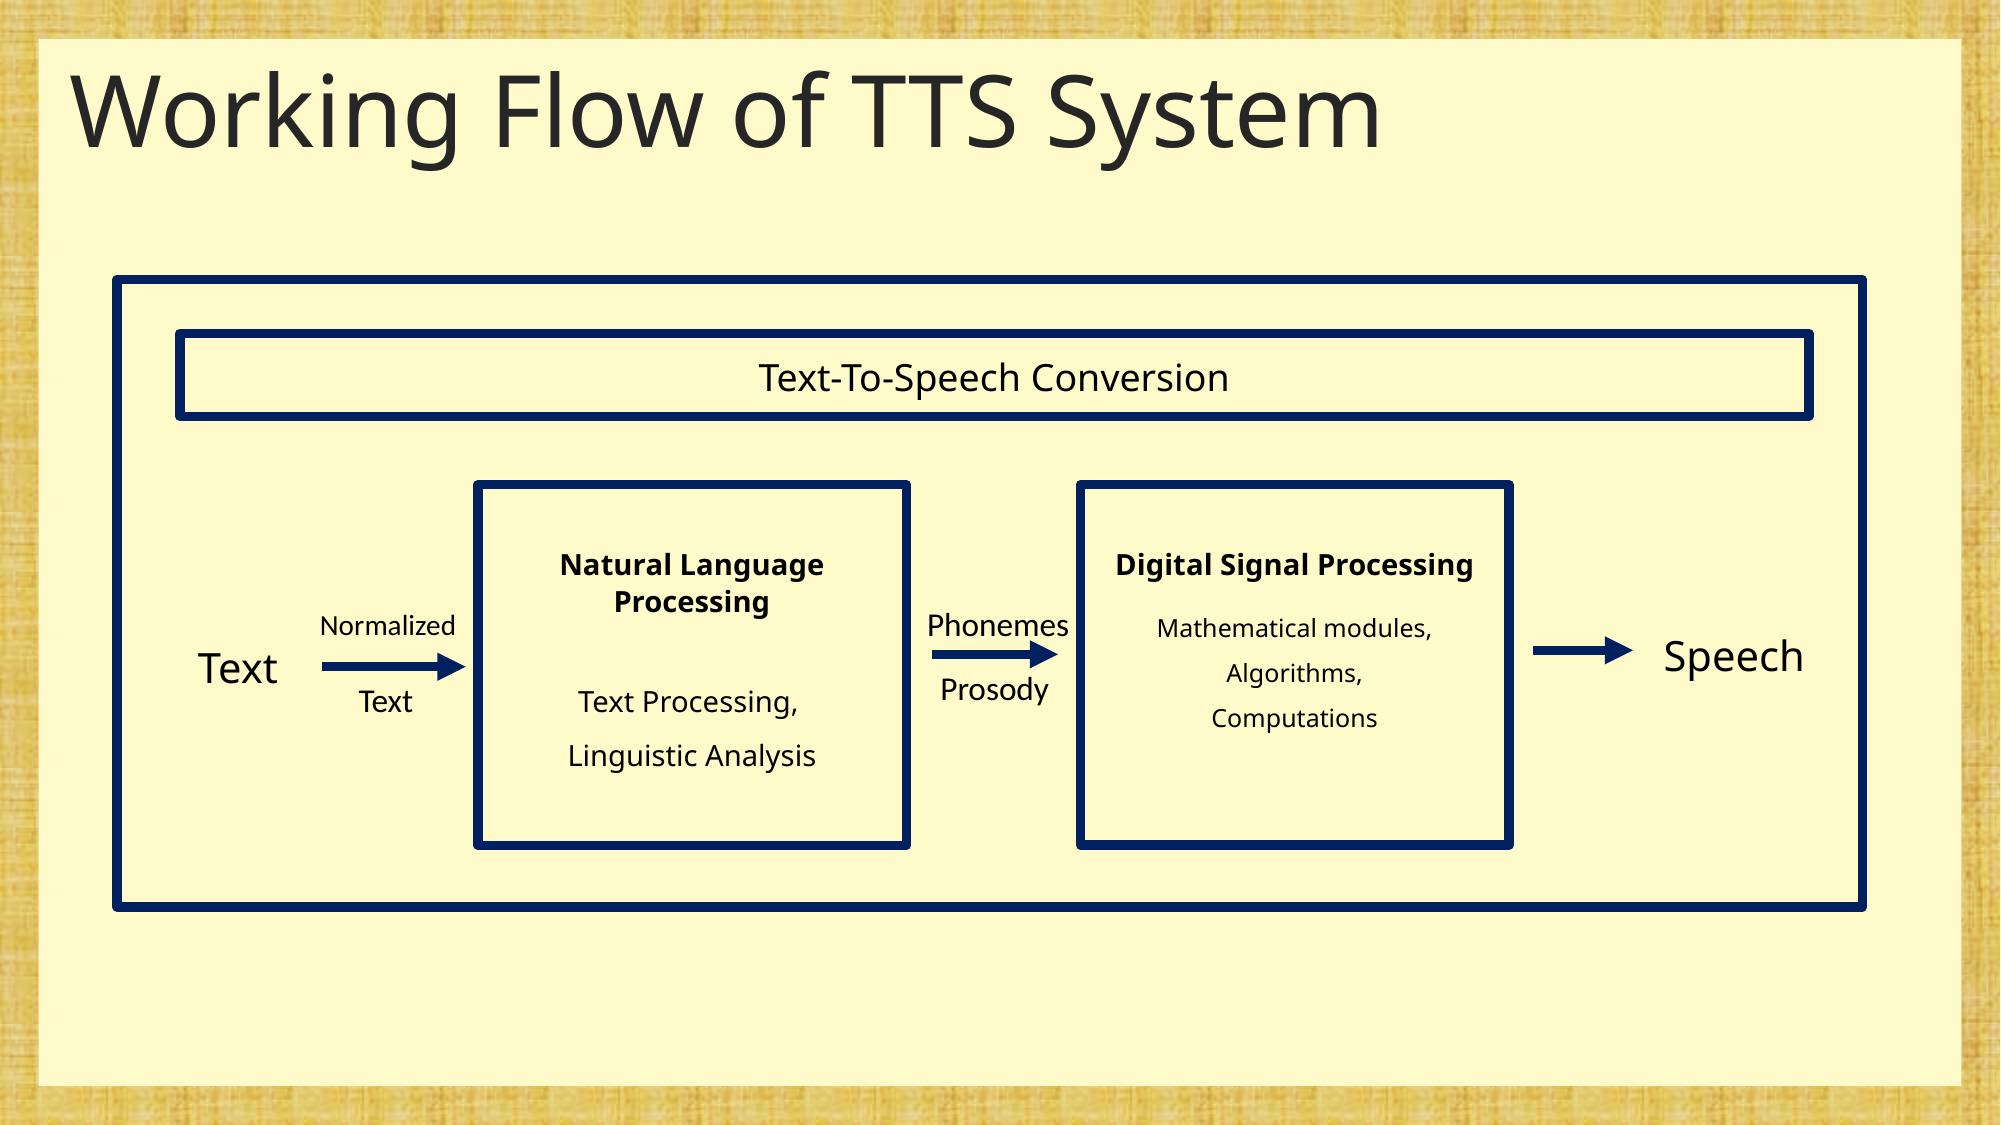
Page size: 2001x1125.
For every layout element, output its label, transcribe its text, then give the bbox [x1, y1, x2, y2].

picture [0, 0, 2001, 1125]
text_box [116, 279, 1863, 907]
title Working Flow of TTS System [54, 49, 1483, 182]
